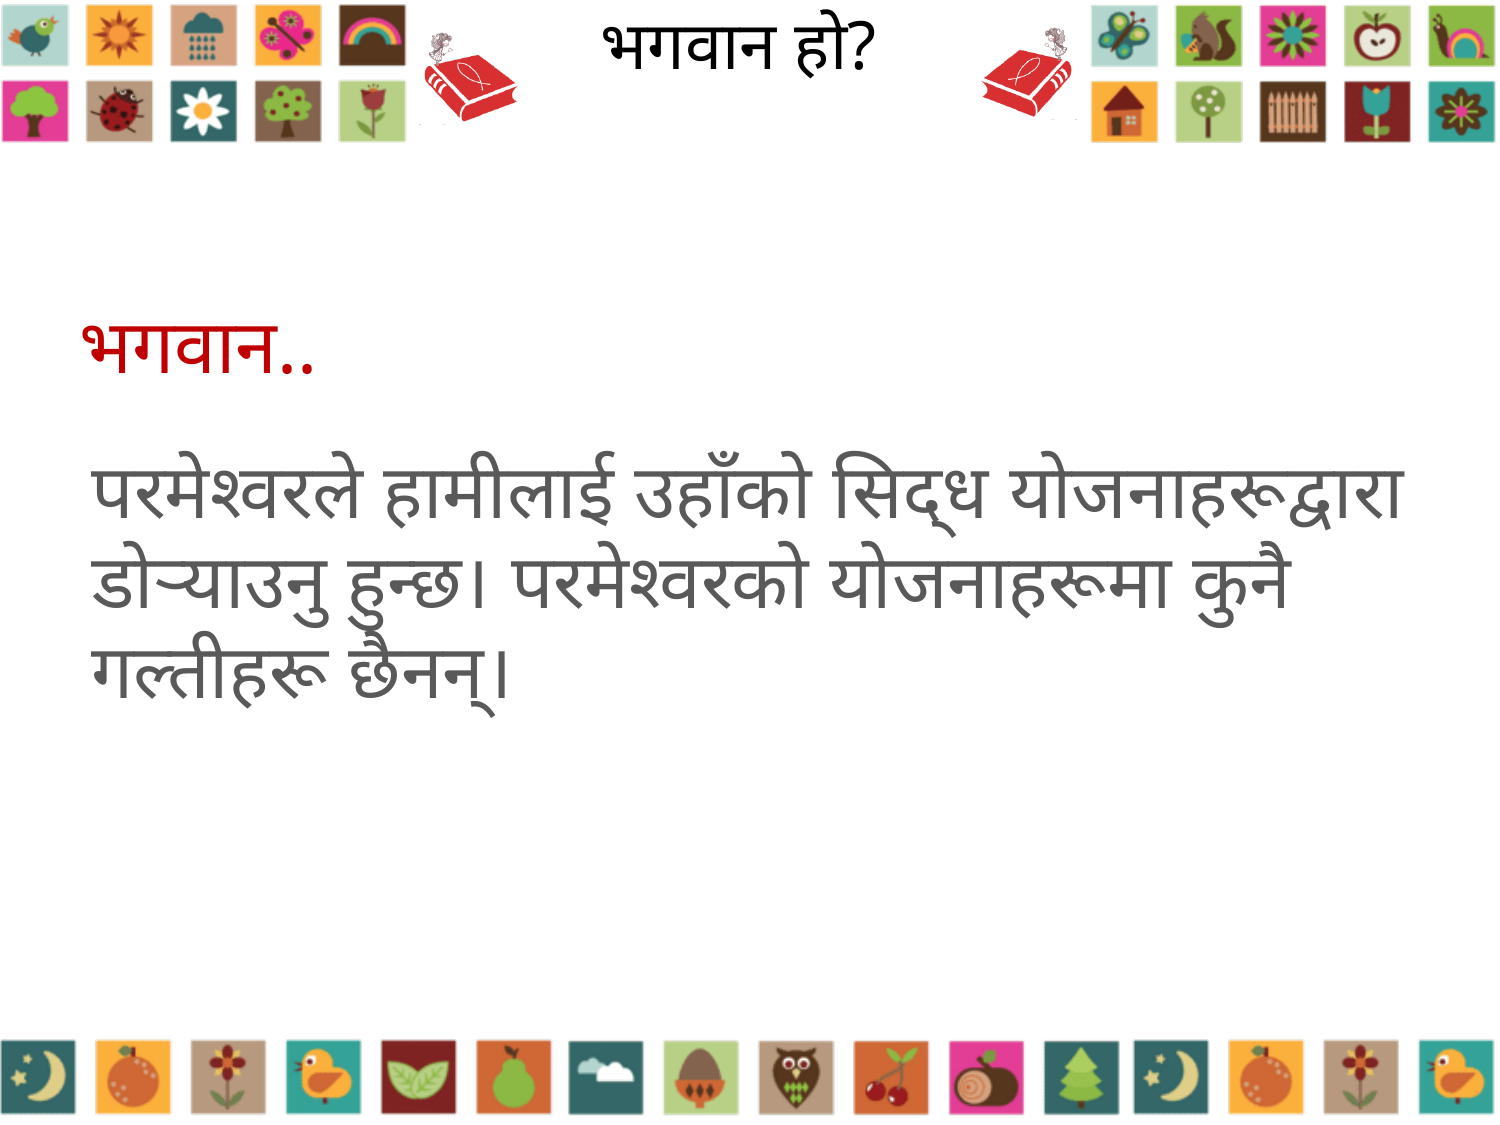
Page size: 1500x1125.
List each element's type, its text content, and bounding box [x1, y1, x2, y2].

text_box परमेश्वरले हामीलाई उहाँको सिद्ध योजनाहरूद्वारा डोर्‍याउनु हुन्छ। परमेश्वरको योजनाहरूमा कुनै गल्तीहरू छैनन्। [76, 436, 1424, 722]
text_box भगवान.. [64, 290, 1412, 396]
picture [0, 3, 550, 150]
text_box भगवान हो? [414, 0, 1080, 91]
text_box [0, 1028, 1500, 1118]
picture [950, 3, 1500, 150]
